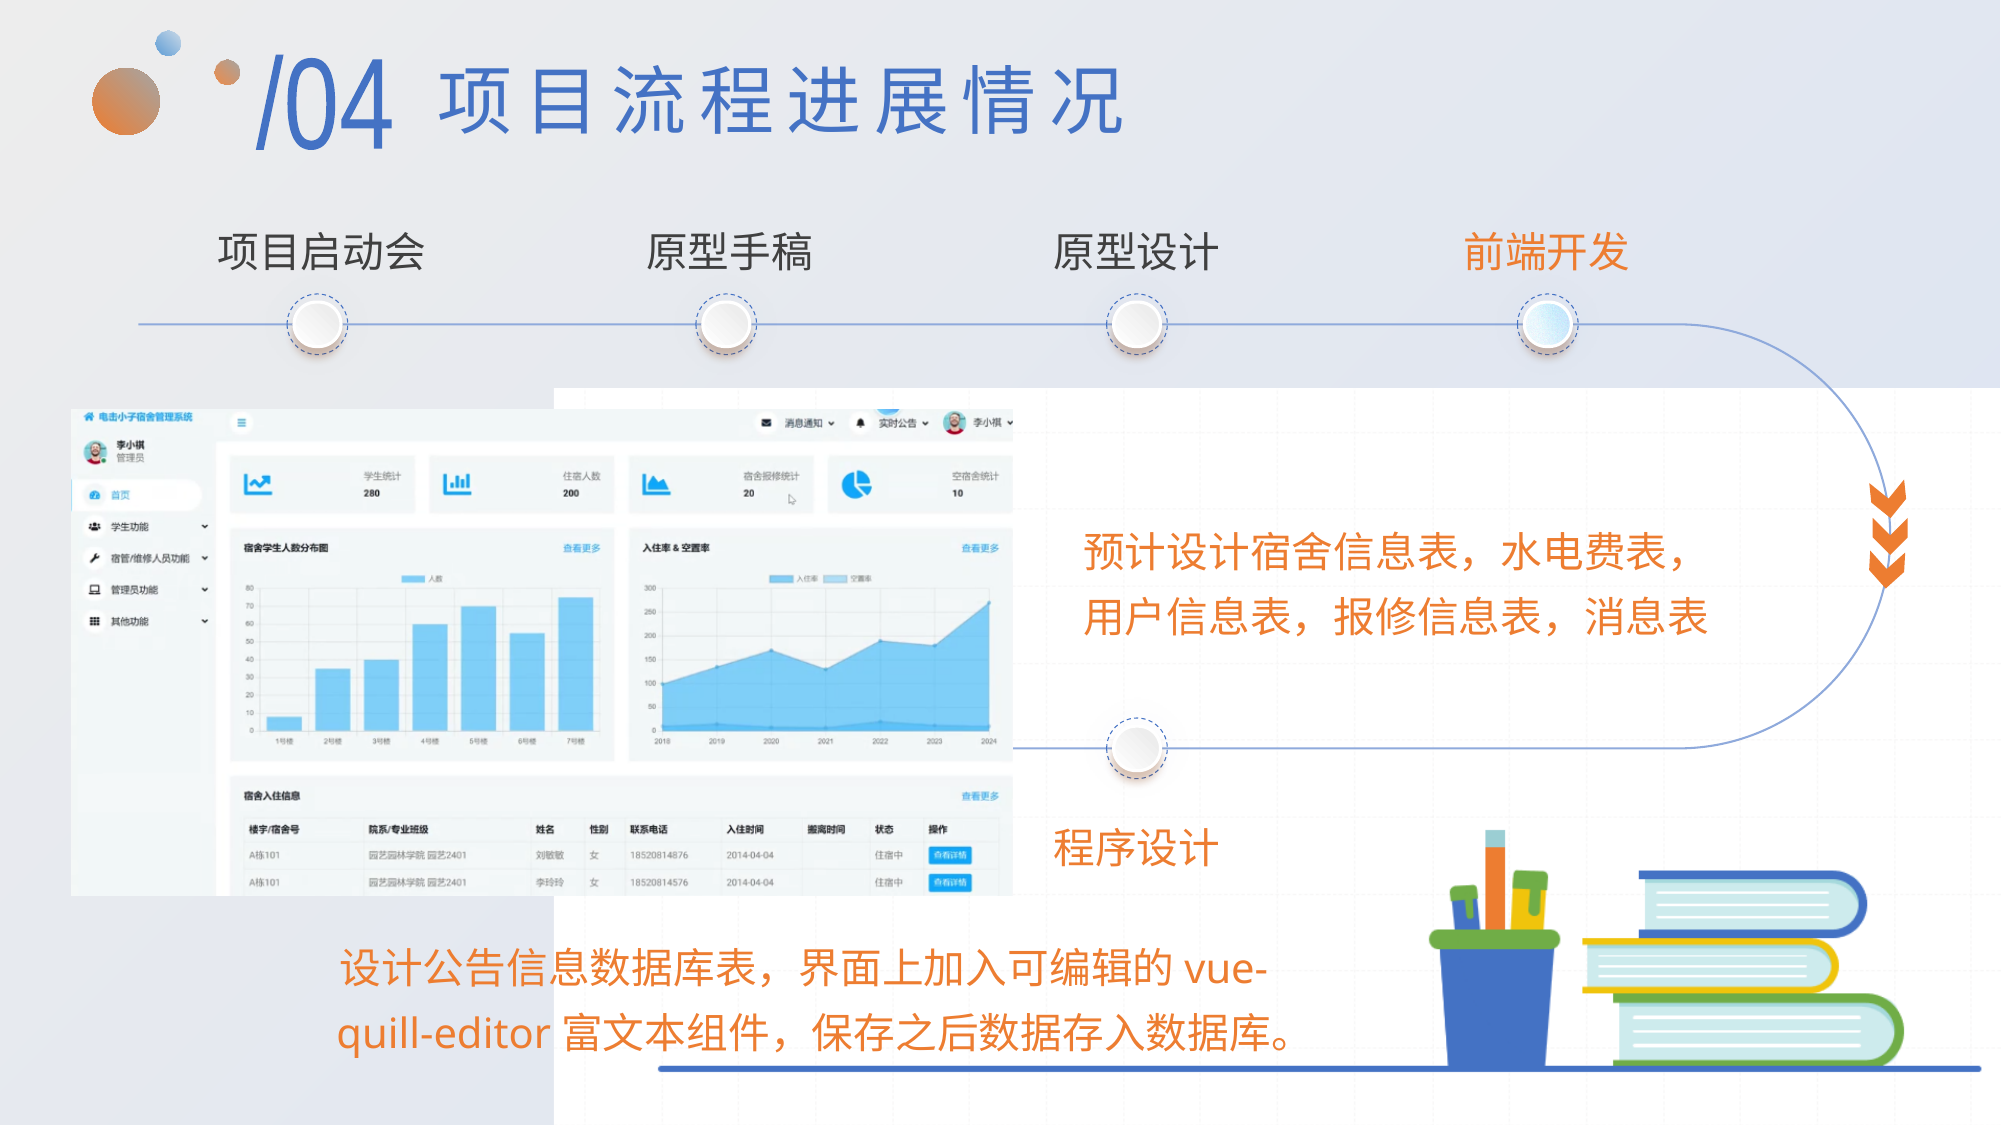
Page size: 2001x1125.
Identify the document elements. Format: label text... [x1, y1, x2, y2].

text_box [1106, 717, 1168, 779]
text_box 设计公告信息数据库表，界面上加入可编辑的vue-quill-editor富文本组件，保存之后数据存入数据库。 [319, 919, 553, 1065]
text_box 原型设计 [1019, 210, 1255, 276]
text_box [287, 293, 348, 355]
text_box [695, 293, 757, 355]
title 项目流程进展情况 [422, 2, 2000, 206]
picture [71, 388, 2001, 1125]
text_box 原型手稿 [612, 210, 847, 276]
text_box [138, 324, 1908, 749]
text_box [1106, 293, 1168, 355]
text_box 项目启动会 [204, 210, 440, 276]
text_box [1517, 293, 1579, 355]
text_box 前端开发 [1408, 210, 1686, 276]
